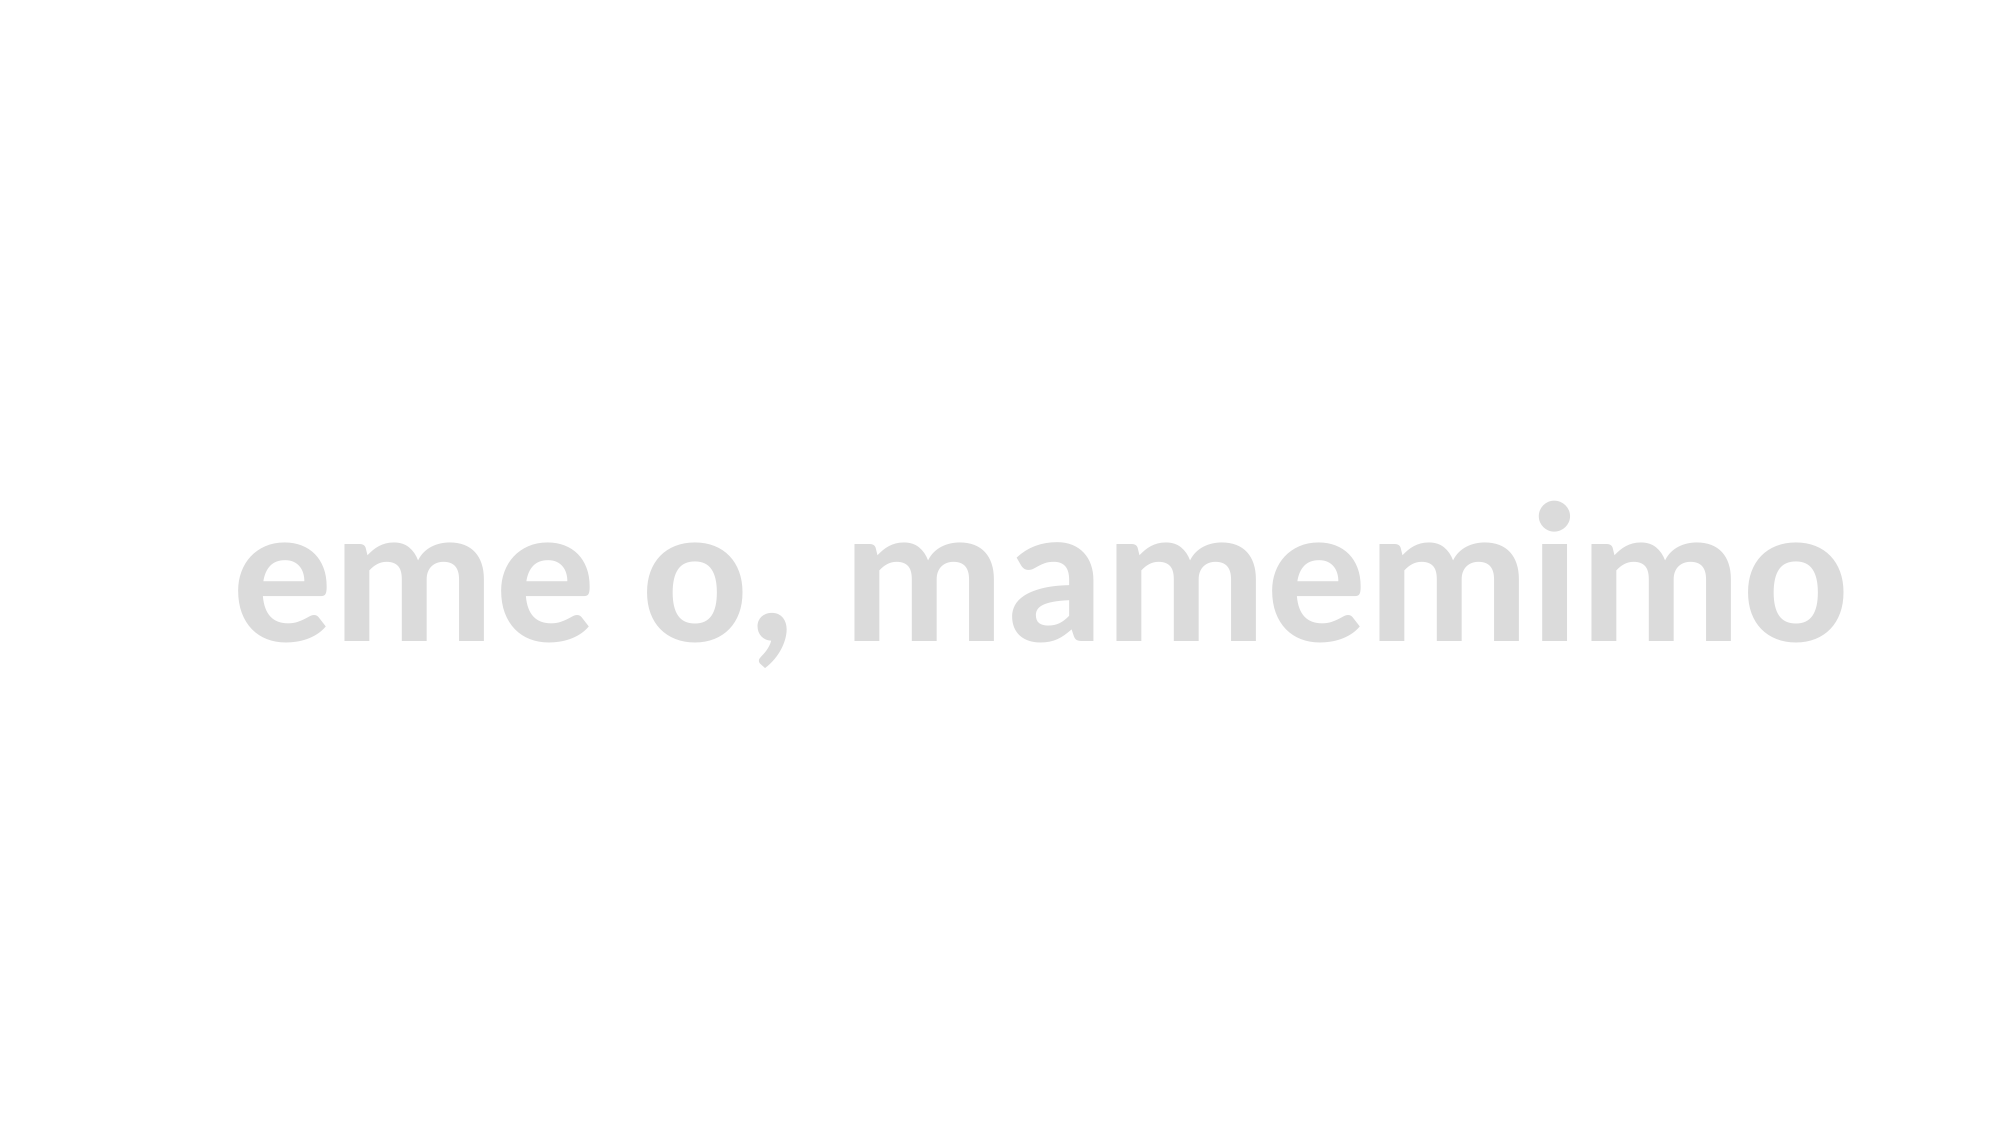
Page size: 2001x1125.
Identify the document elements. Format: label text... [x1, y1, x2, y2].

text_box eme o, mamemimo [217, 433, 1866, 689]
